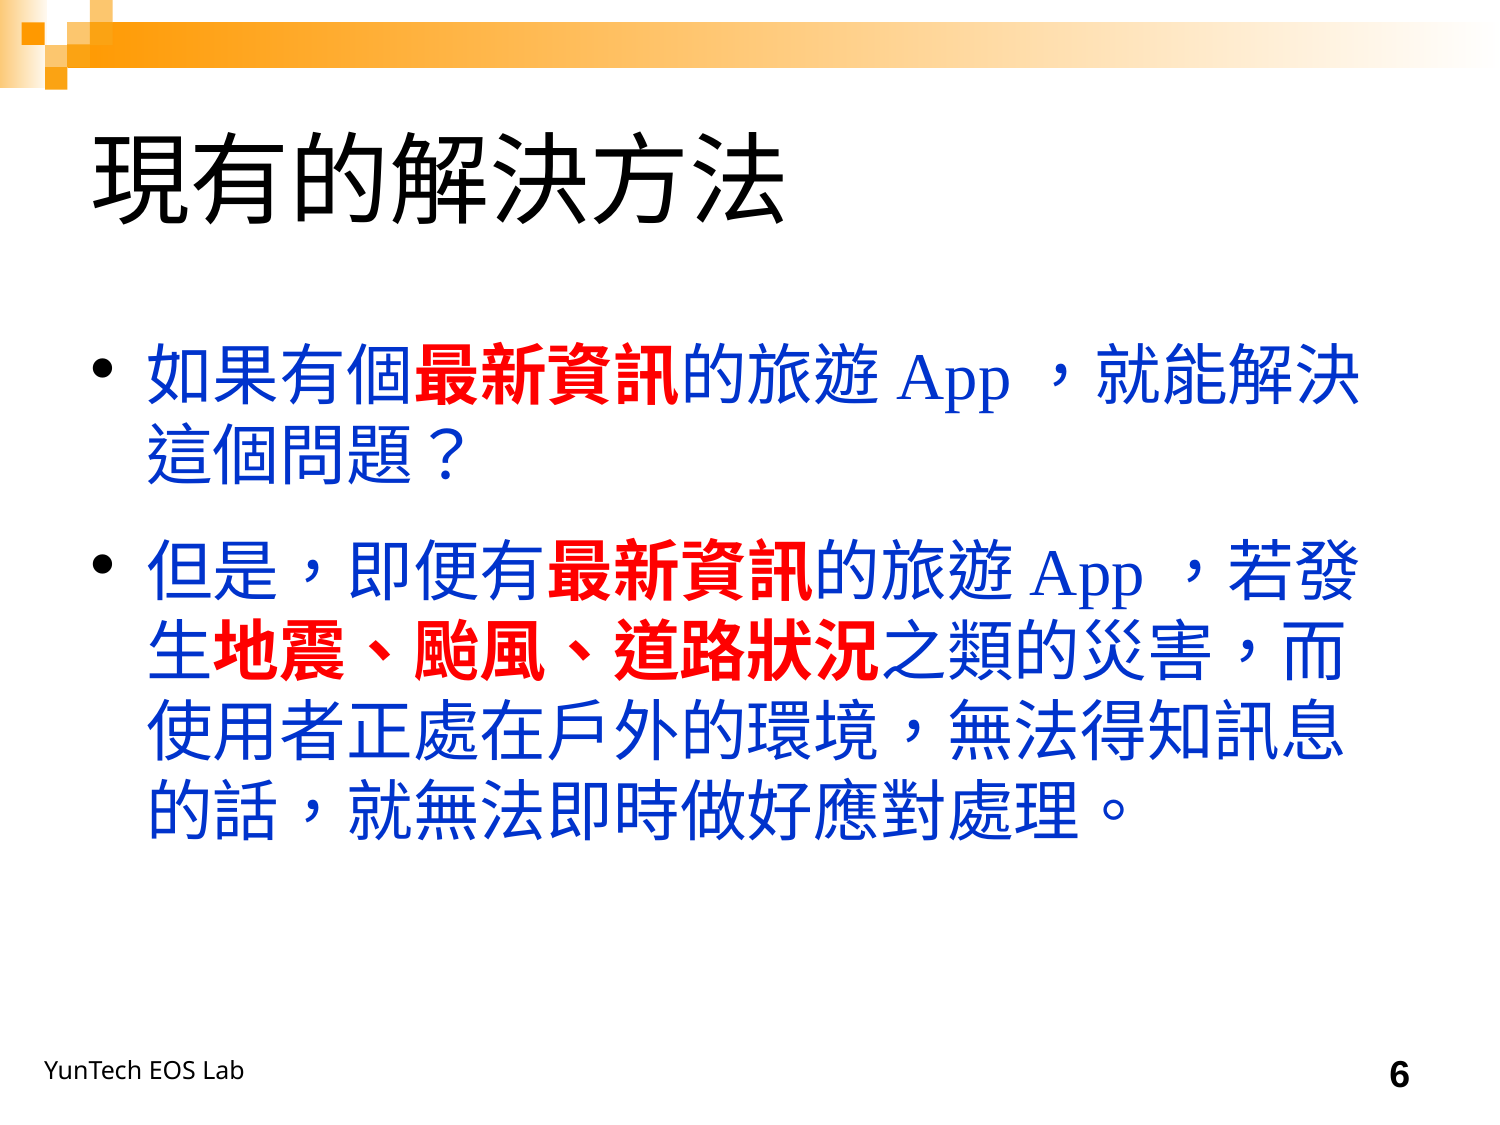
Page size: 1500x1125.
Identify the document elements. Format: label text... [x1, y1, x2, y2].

list 如果有個最新資訊的旅遊App，就能解決這個問題？ 但是，即便有最新資訊的旅遊App，若發生地震、颱風、道路狀況之類的災害，而使用者正處在戶外的環境，無法得知訊息的話，就無法即時做好應對處理。 [75, 324, 1425, 1047]
title 現有的解決方法 [75, 75, 1425, 279]
slide_number 6 [1074, 1042, 1425, 1103]
